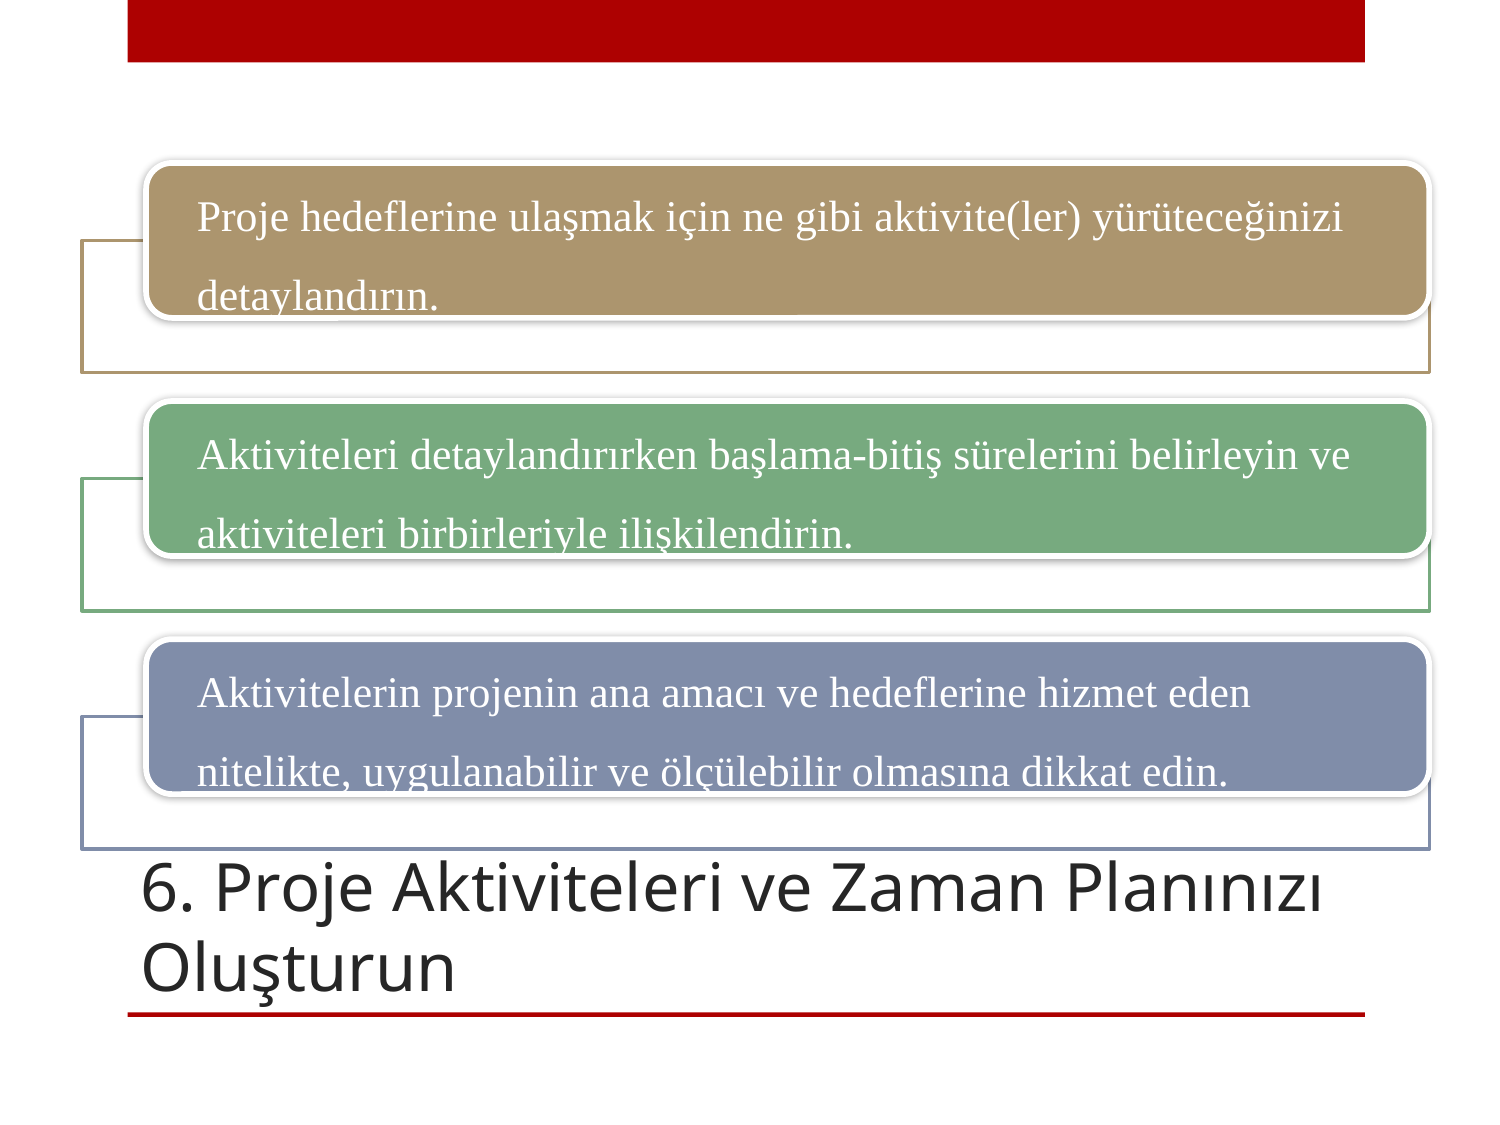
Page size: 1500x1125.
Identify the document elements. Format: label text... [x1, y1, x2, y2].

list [81, 151, 1431, 861]
text_box 6. Proje Aktiviteleri ve Zaman Planınızı Oluşturun [125, 750, 1500, 1013]
